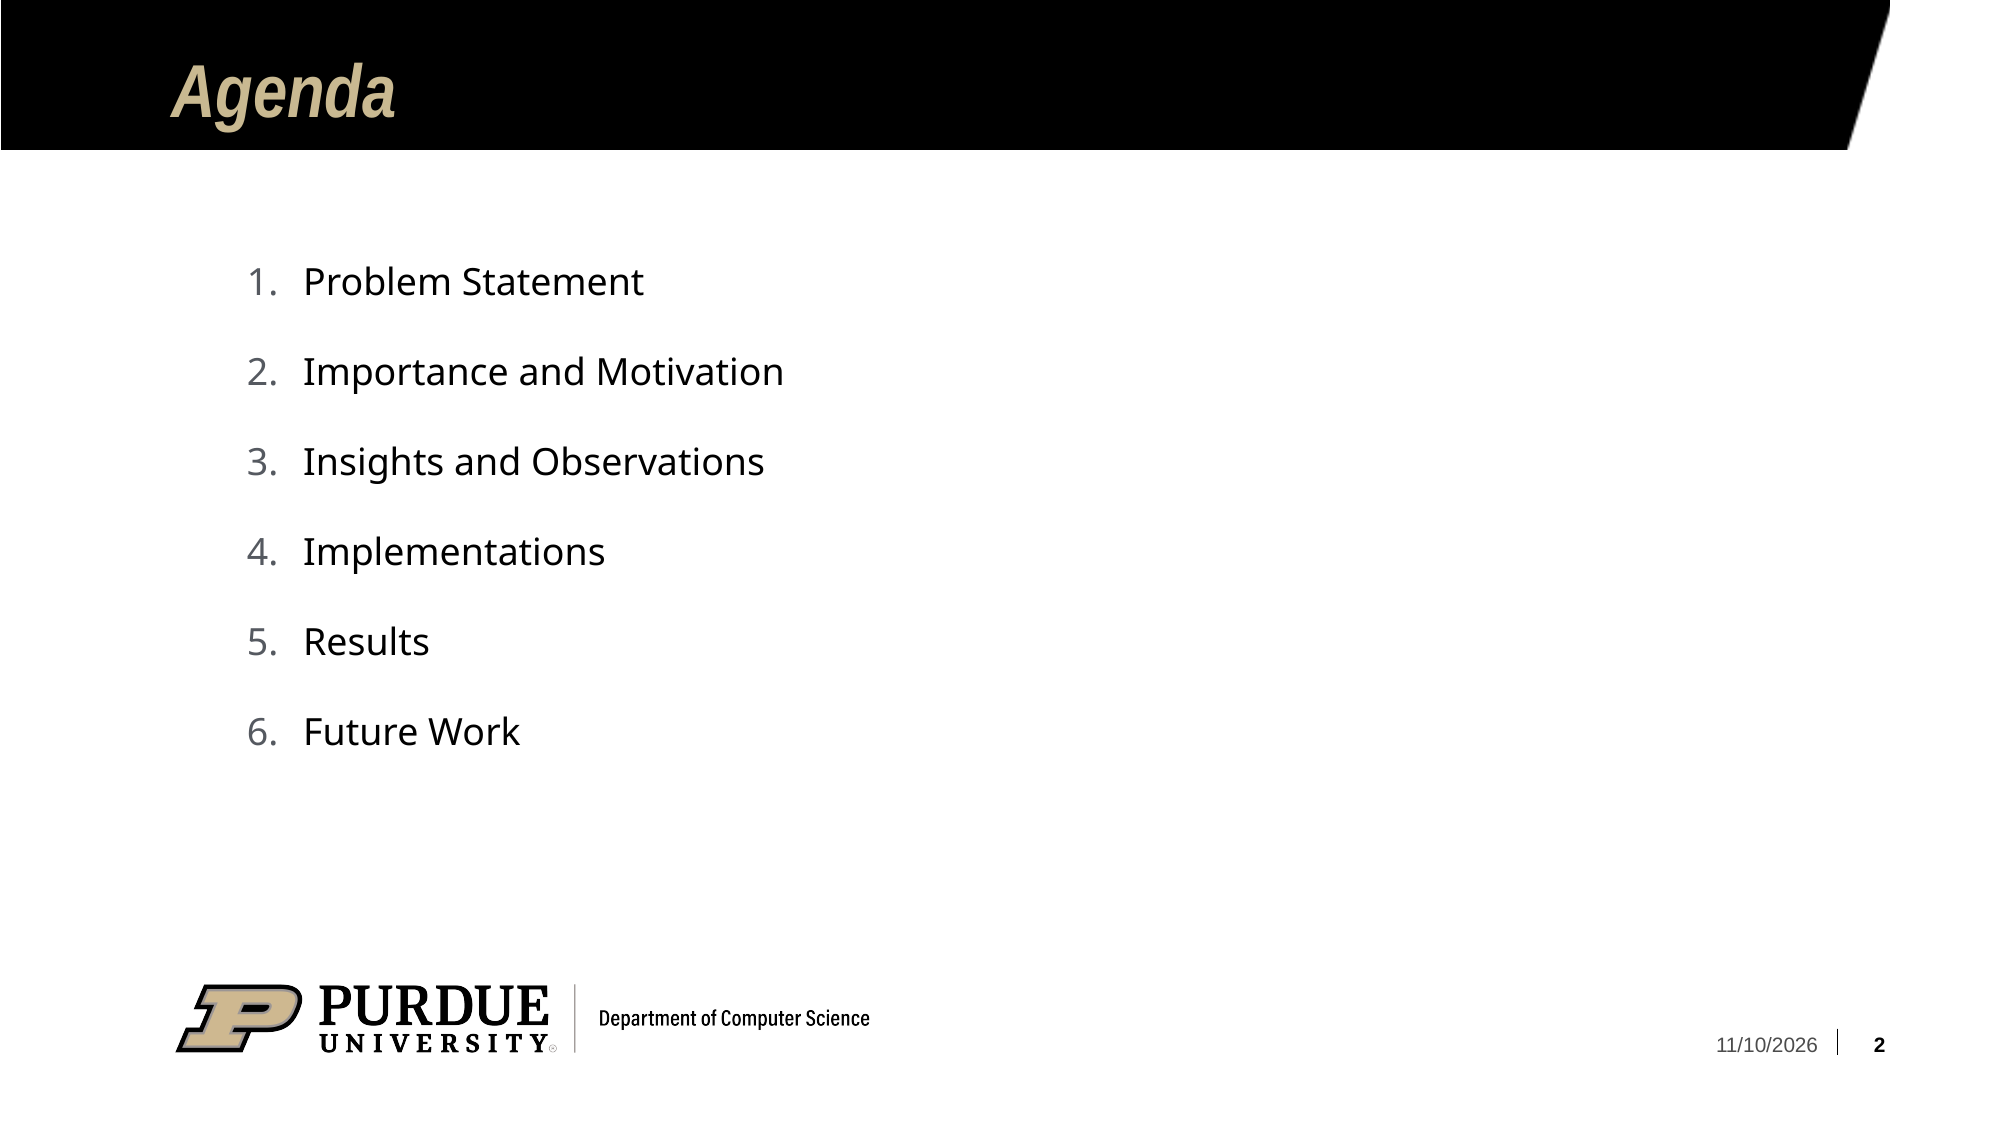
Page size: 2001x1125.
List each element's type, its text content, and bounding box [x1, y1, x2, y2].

list Problem Statement Importance and Motivation Insights and Observations Implementations Results Future Work [246, 258, 1000, 818]
title Agenda [168, 50, 1689, 140]
picture [175, 981, 885, 1057]
slide_number 2 [1839, 1013, 1920, 1074]
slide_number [1648, 1017, 1834, 1071]
